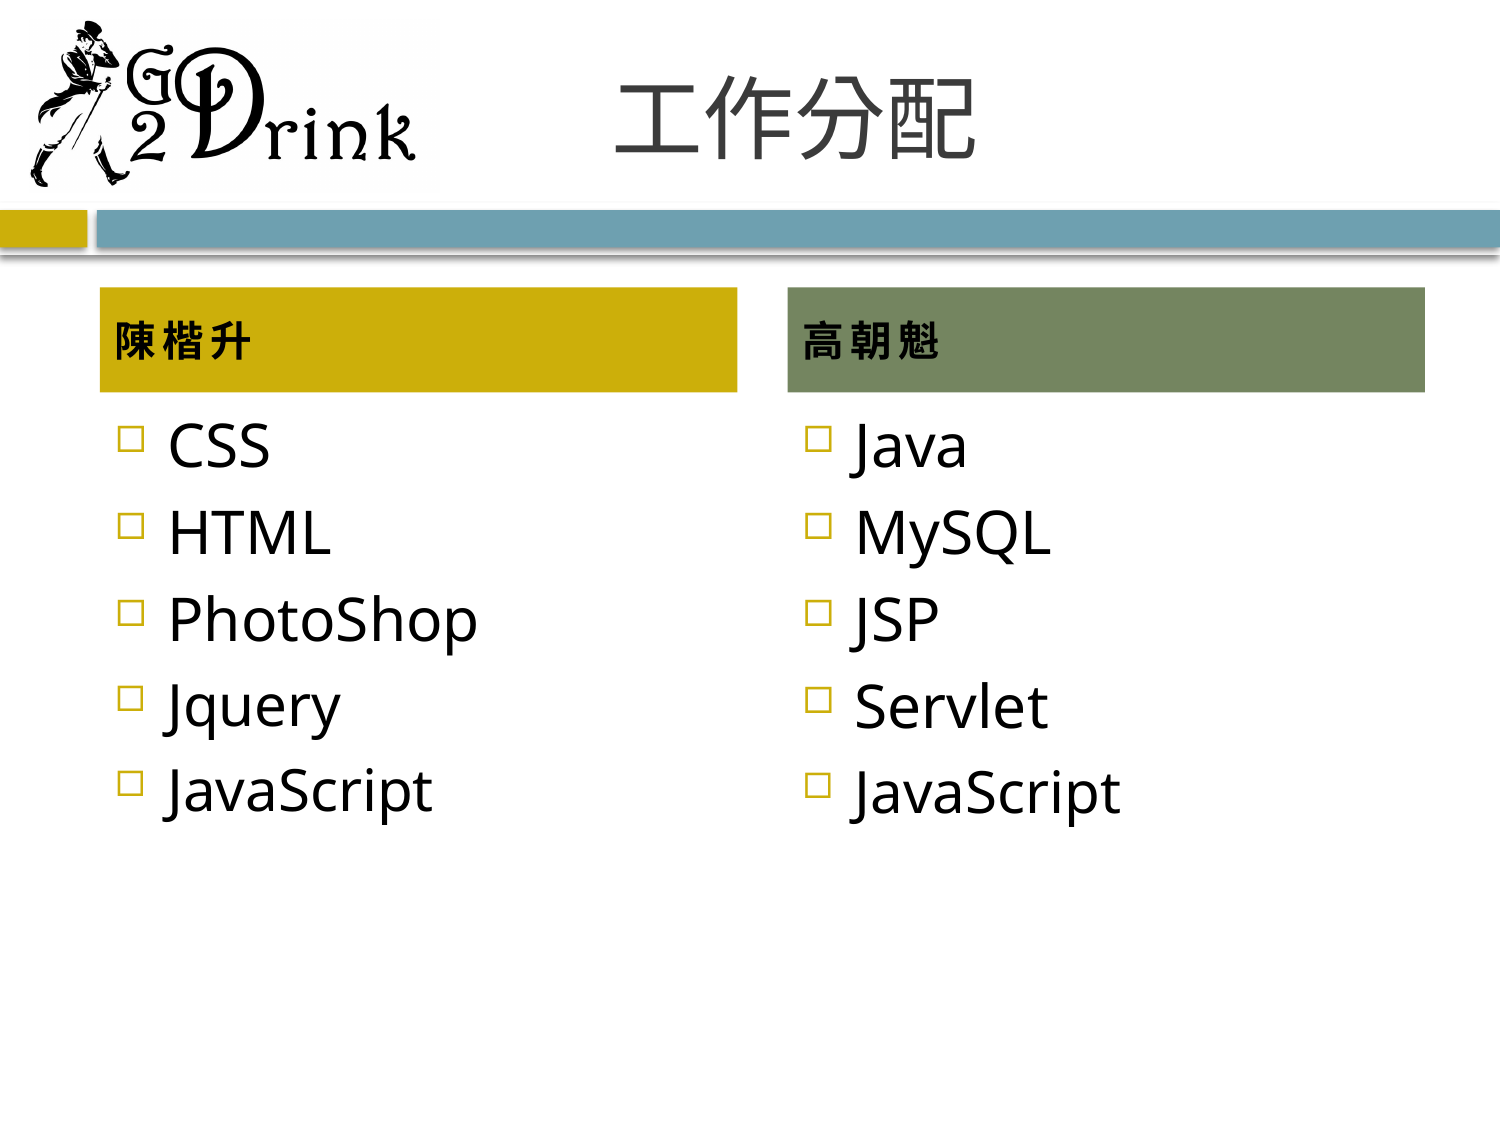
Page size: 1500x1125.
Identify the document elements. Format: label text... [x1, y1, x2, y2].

title 工作分配 [596, 44, 1425, 188]
list 陳楷升 [99, 287, 738, 393]
picture [29, 19, 440, 193]
list Java MySQL JSP Servlet JavaScript [787, 399, 1425, 988]
list 高朝魁 [787, 287, 1425, 393]
list CSS HTML PhotoShop Jquery JavaScript [99, 399, 738, 988]
